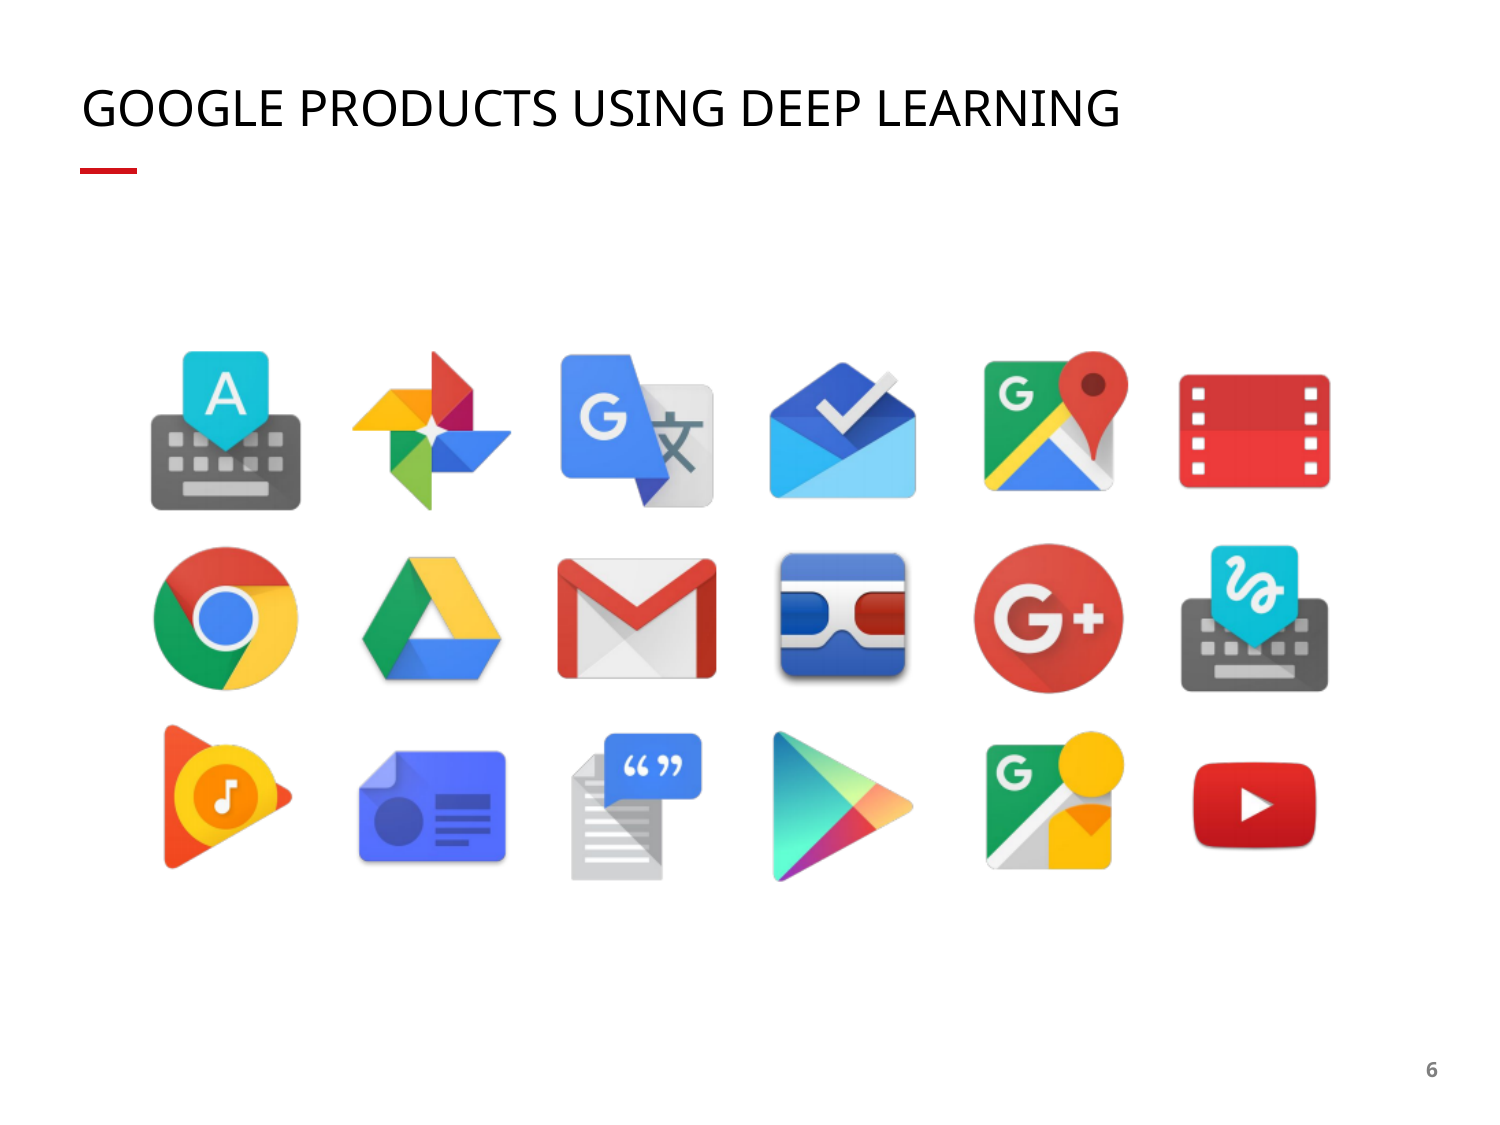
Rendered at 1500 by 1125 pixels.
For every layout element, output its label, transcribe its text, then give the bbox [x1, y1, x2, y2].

picture [135, 335, 1365, 897]
title GOOGLE PRODUCTS USING DEEP LEARNING [81, 68, 1421, 138]
